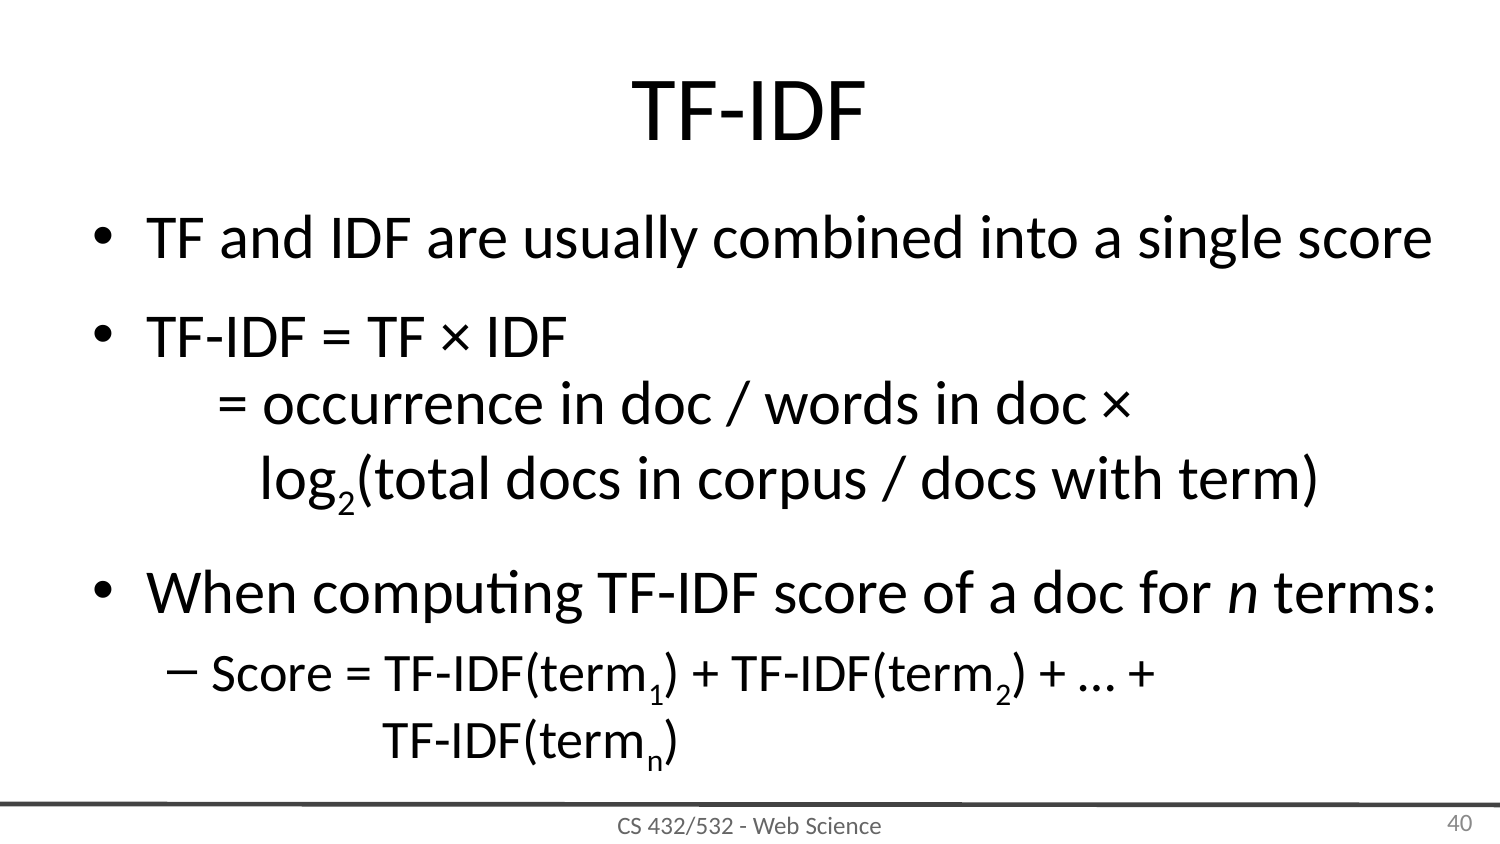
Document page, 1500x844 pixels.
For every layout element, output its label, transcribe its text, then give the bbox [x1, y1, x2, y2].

slide_number ‹#› [1137, 798, 1488, 844]
title TF-IDF [75, 33, 1425, 175]
list TF and IDF are usually combined into a single score TF-IDF = TF × IDF = occurrence in doc / words in doc × log2(total docs in corpus / docs with term) When computing TF-IDF score of a doc for n terms: Score = TF-IDF(term1) + TF-IDF(term2) + … + TF-IDF(termn) [75, 196, 1470, 754]
